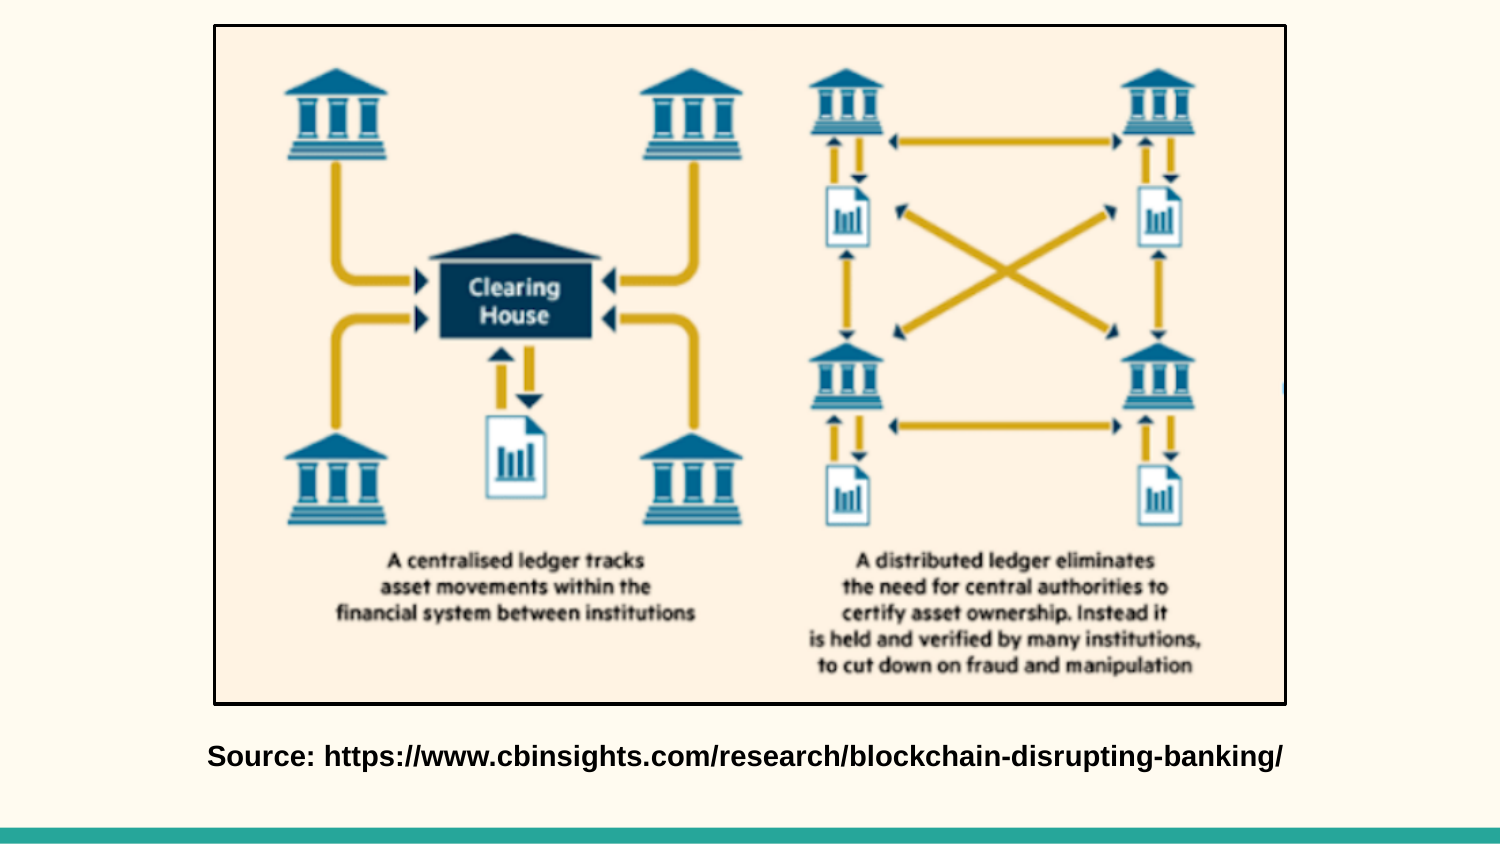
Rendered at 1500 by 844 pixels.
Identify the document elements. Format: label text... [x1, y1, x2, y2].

text_box Source: https://www.cbinsights.com/research/blockchain-disrupting-banking/ [83, 722, 1417, 788]
picture [216, 26, 1284, 703]
